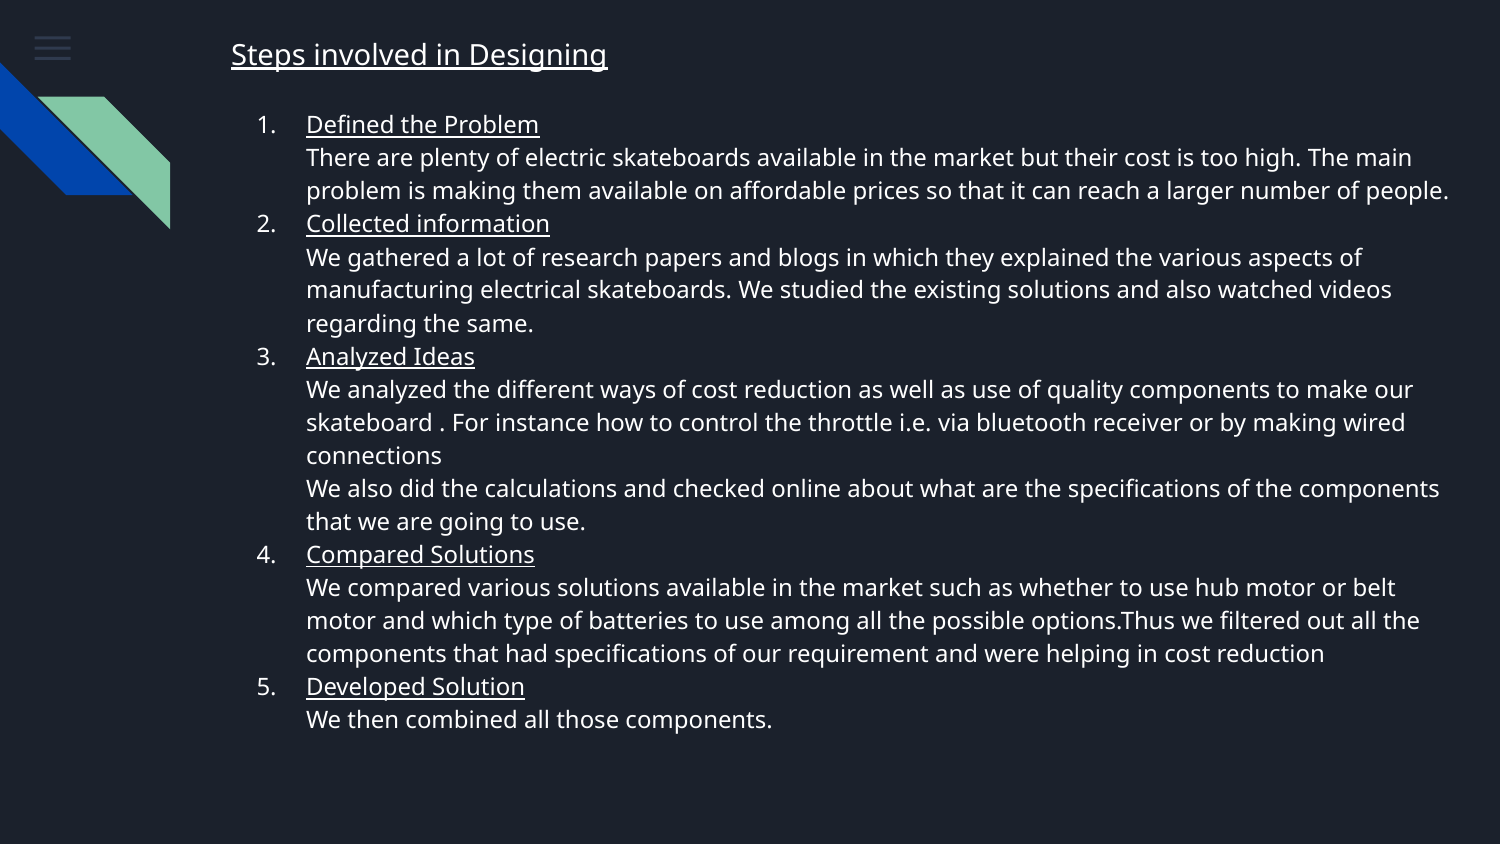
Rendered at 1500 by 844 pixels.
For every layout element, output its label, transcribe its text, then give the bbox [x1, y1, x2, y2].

text_box Steps involved in Designing Defined the Problem There are plenty of electric skateboards available in the market but their cost is too high. The main problem is making them available on affordable prices so that it can reach a larger number of people. Collected information We gathered a lot of research papers and blogs in which they explained the various aspects of manufacturing electrical skateboards. We studied the existing solutions and also watched videos regarding the same. Analyzed Ideas We analyzed the different ways of cost reduction as well as use of quality components to make our skateboard . For instance how to control the throttle i.e. via bluetooth receiver or by making wired connections We also did the calculations and checked online about what are the specifications of the components that we are going to use. Compared Solutions We compared various solutions available in the market such as whether to use hub motor or belt motor and which type of batteries to use among all the possible options.Thus we filtered out all the components that had specifications of our requirement and were helping in cost reduction Developed Solution We then combined all those components. [216, 15, 1480, 508]
